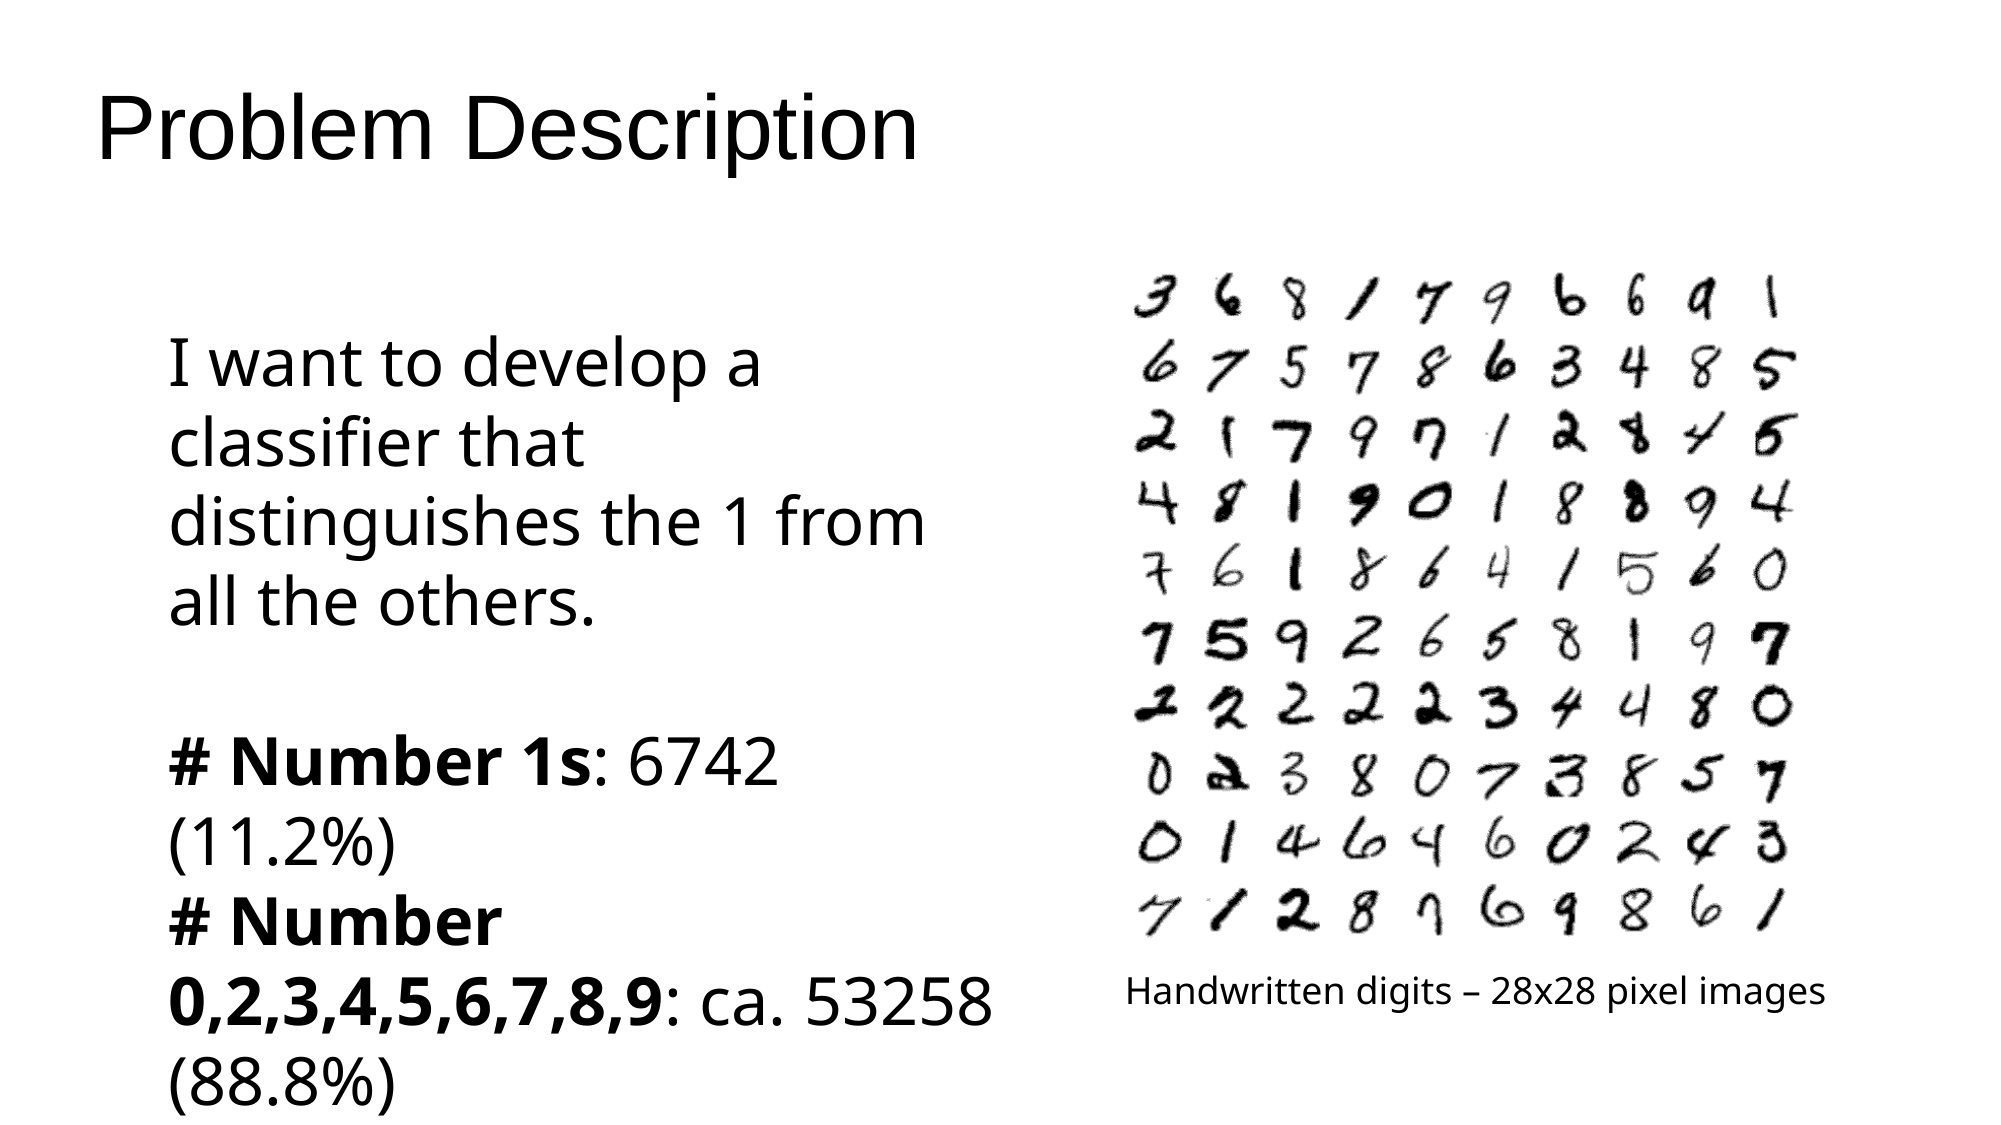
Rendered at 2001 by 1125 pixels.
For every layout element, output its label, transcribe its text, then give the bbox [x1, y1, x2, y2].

title Problem Description [79, 59, 1805, 201]
text_box Handwritten digits – 28x28 pixel images [1110, 960, 1849, 1020]
text_box I want to develop a classifier that distinguishes the 1 from all the others. # Number 1s: 6742 (11.2%) # Number 0,2,3,4,5,6,7,8,9: ca. 53258 (88.8%) [153, 311, 1019, 1125]
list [1109, 245, 1822, 960]
